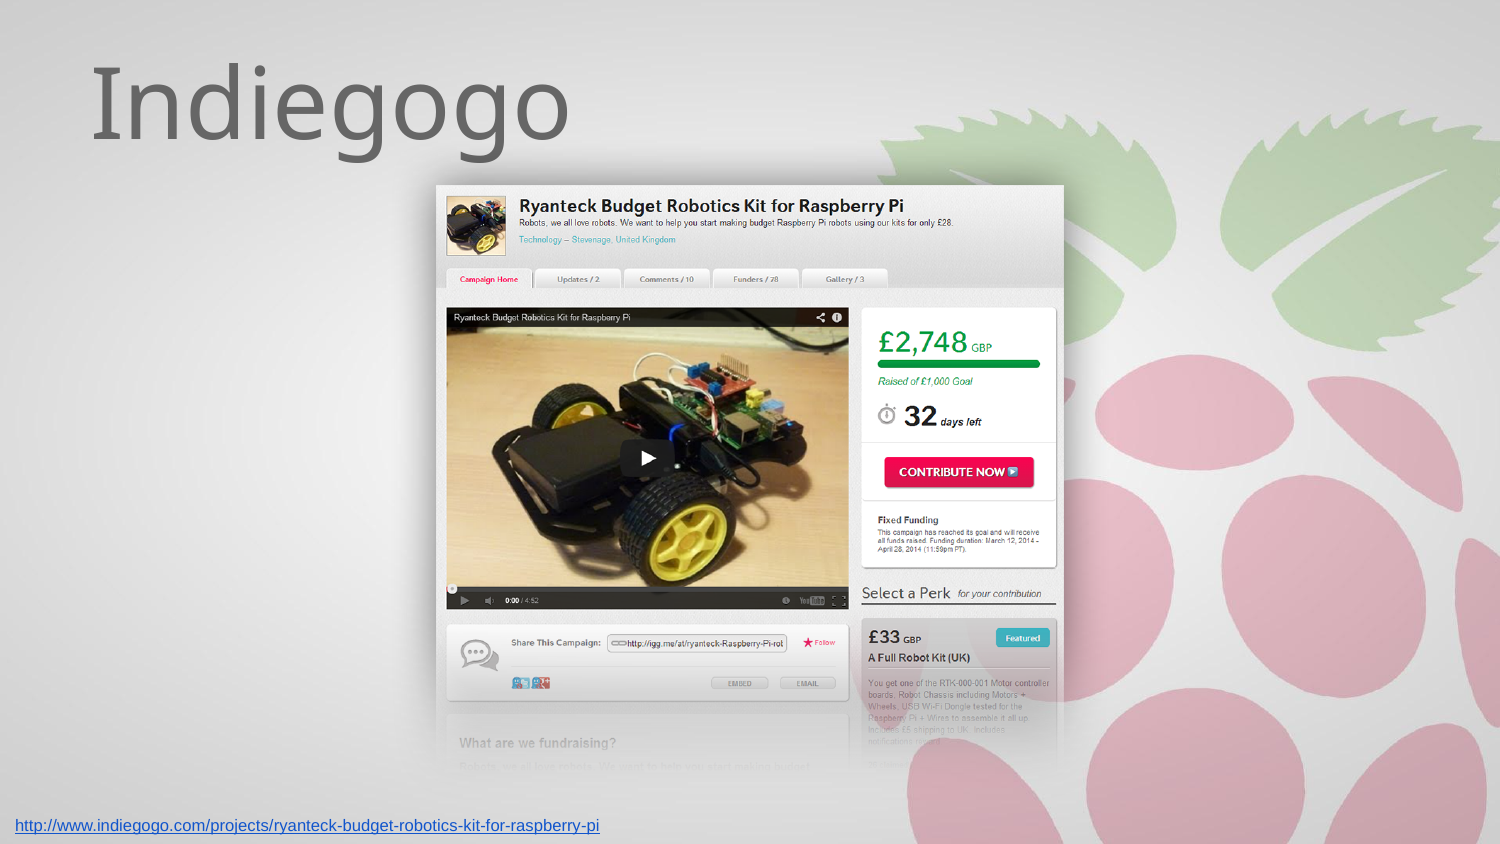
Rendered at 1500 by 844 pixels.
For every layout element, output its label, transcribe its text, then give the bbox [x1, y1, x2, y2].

text_box http://www.indiegogo.com/projects/ryanteck-budget-robotics-kit-for-raspberry-pi [0, 800, 1104, 844]
picture [0, 0, 1500, 844]
title Indiegogo [75, 33, 1425, 175]
